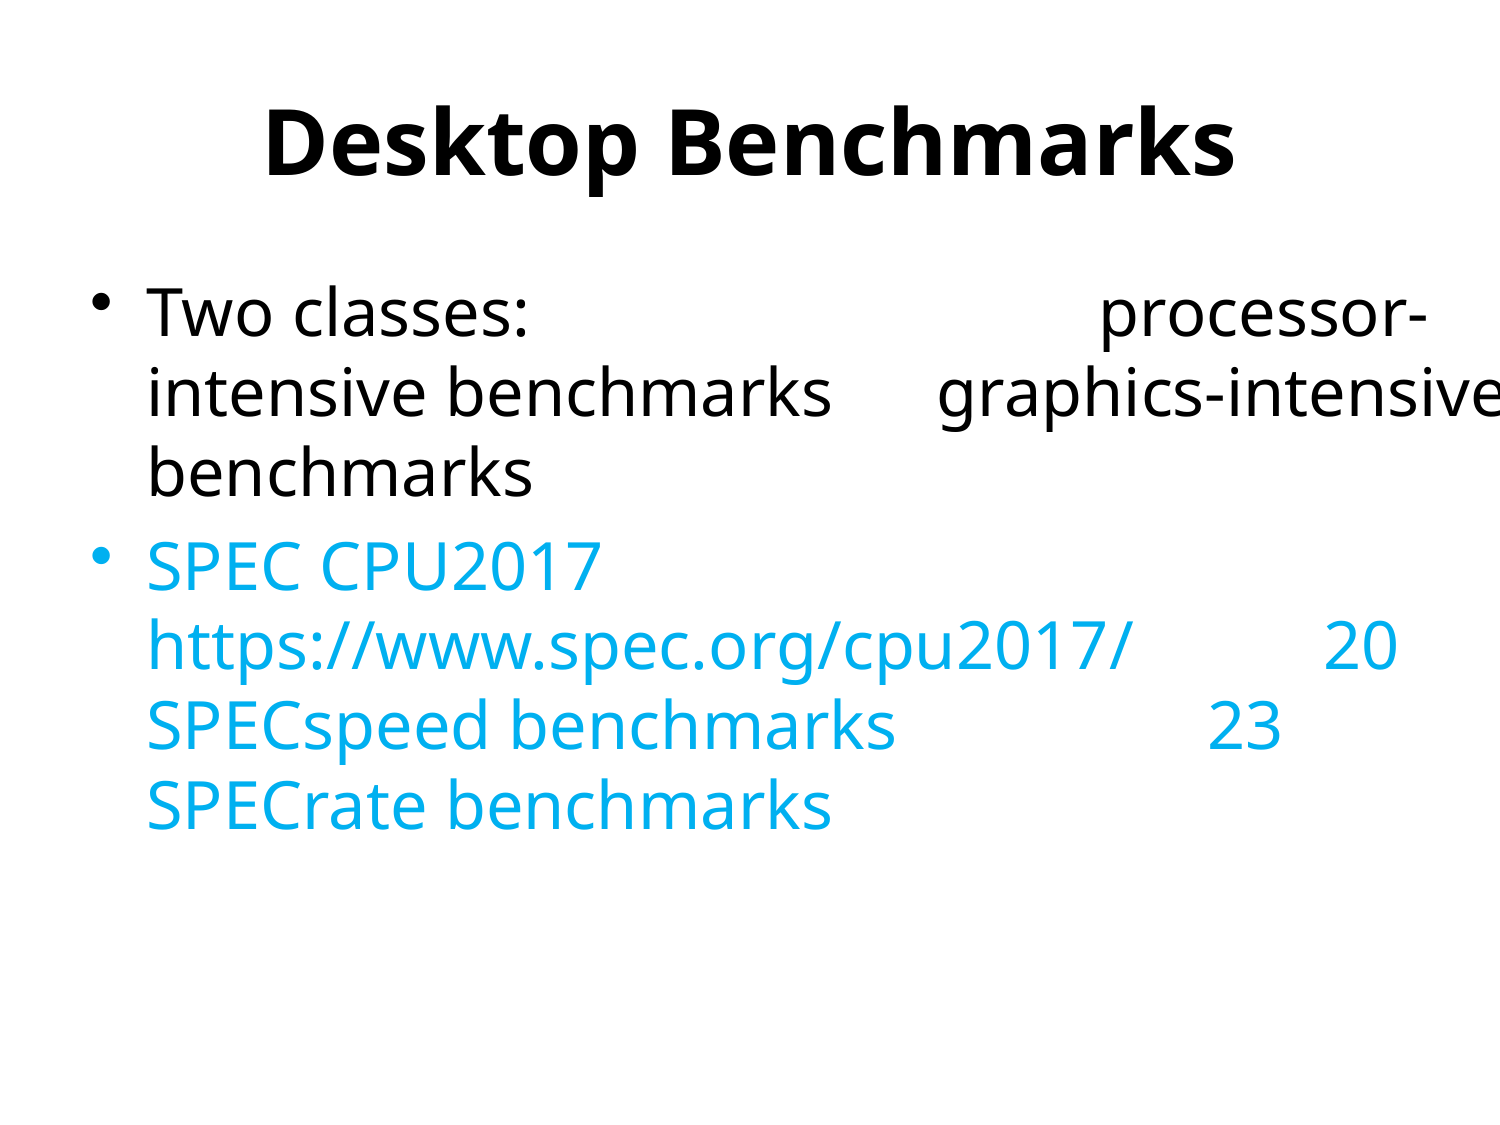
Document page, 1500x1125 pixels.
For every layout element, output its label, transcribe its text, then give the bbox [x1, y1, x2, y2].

list Two classes: processor-intensive benchmarks graphics-intensive benchmarks SPEC CPU2017 https://www.spec.org/cpu2017/ 20 SPECspeed benchmarks 23 SPECrate benchmarks [75, 262, 1500, 1125]
title Desktop Benchmarks [0, 45, 1500, 233]
